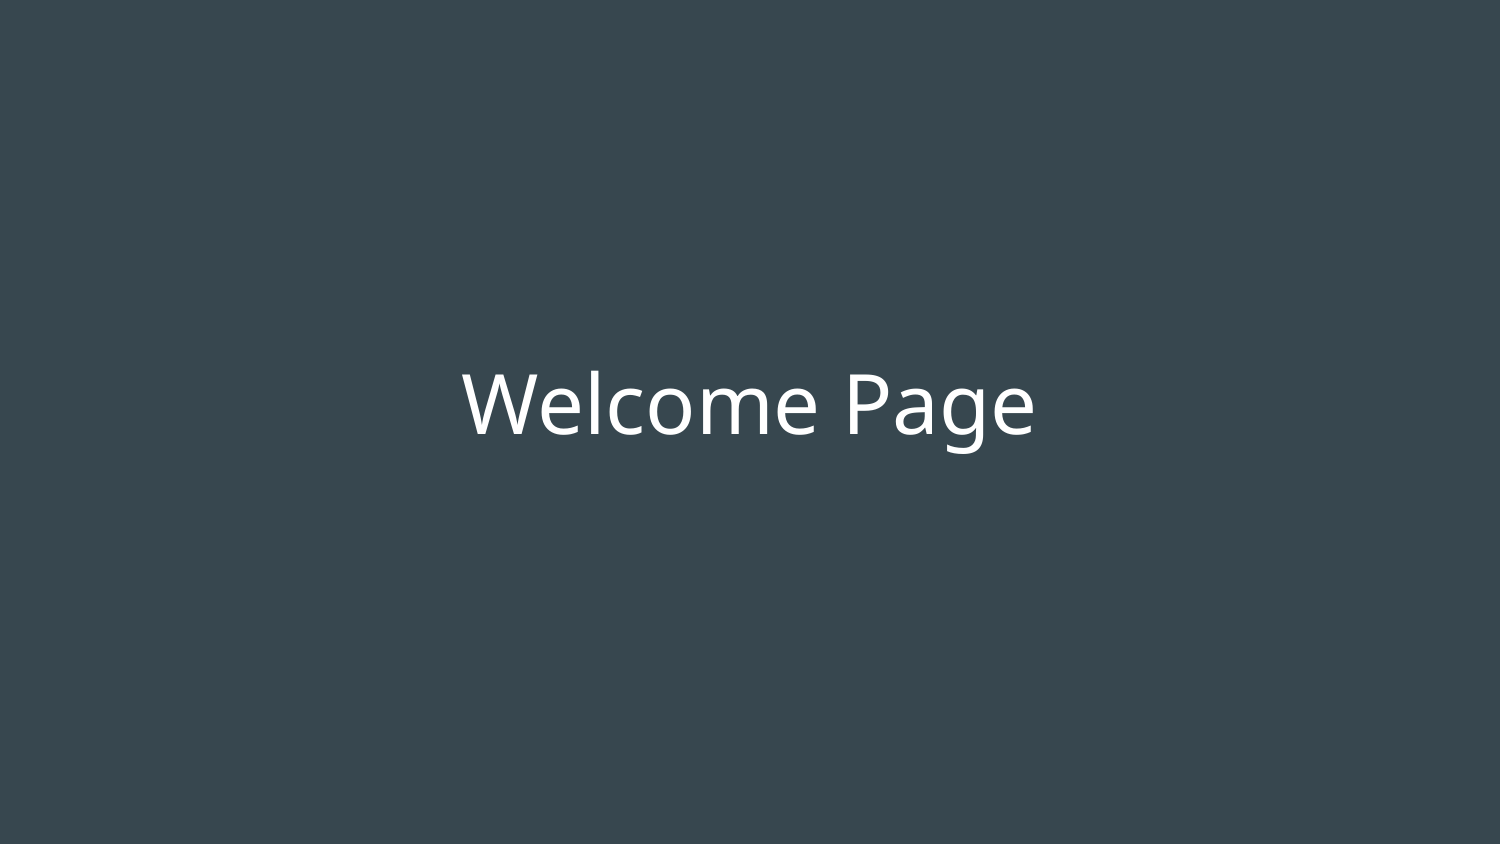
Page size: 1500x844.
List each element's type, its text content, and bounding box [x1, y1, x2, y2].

title Welcome Page [51, 336, 1449, 430]
